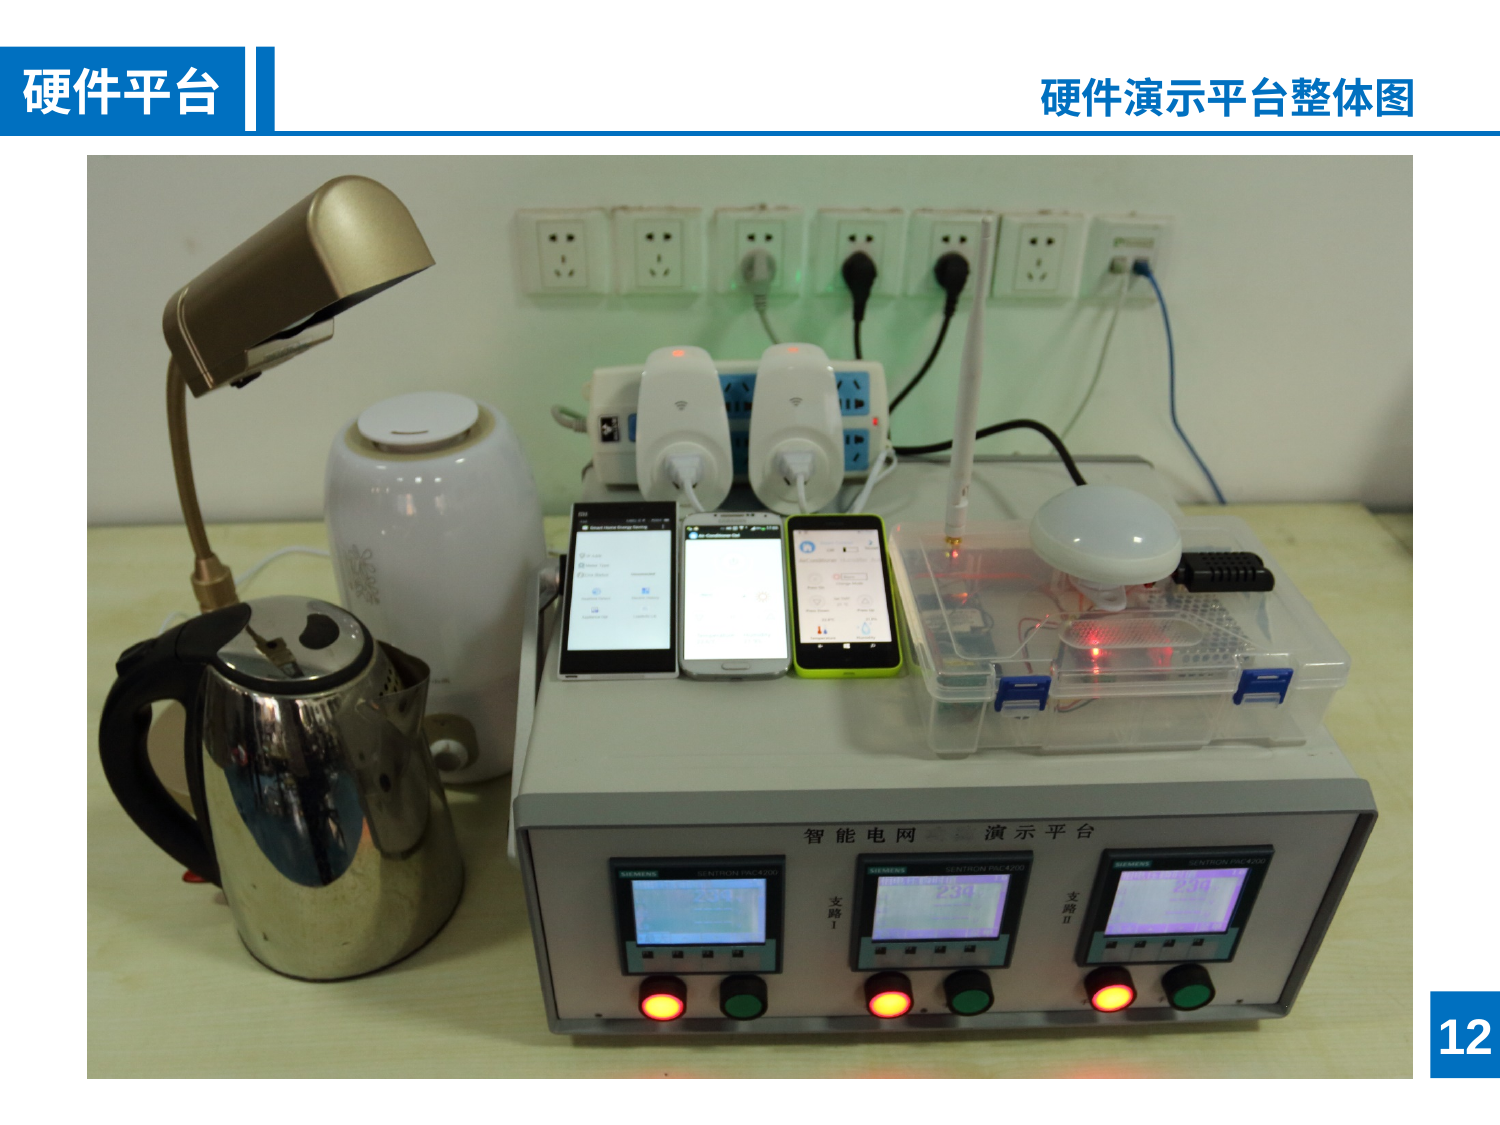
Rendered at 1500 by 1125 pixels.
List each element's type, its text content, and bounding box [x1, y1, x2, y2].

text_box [0, 46, 275, 133]
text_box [1413, 991, 1500, 1079]
picture [87, 155, 1413, 1079]
text_box 硬件演示平台整体图 [833, 64, 1431, 130]
